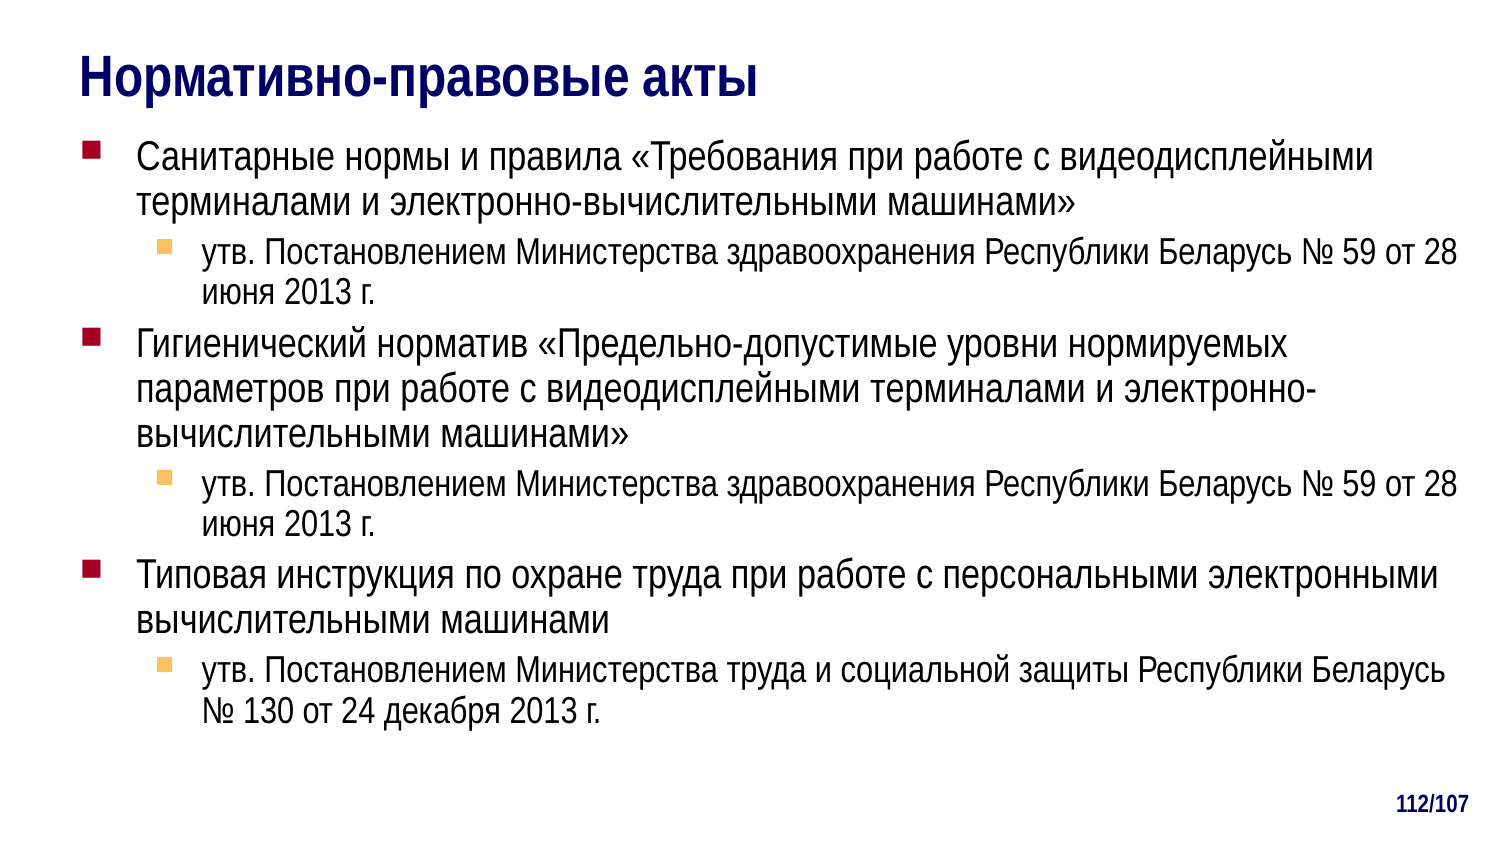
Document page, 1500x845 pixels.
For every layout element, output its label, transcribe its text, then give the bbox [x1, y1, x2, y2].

list Санитарные нормы и правила «Требования при работе с видеодисплейными терминалами и электронно-вычислительными машинами» утв. Постановлением Министерства здравоохранения Республики Беларусь № 59 от 28 июня 2013 г. Гигиенический норматив «Предельно-допустимые уровни нормируемых параметров при работе с видеодисплейными терминалами и электронно-вычислительными машинами» утв. Постановлением Министерства здравоохранения Республики Беларусь № 59 от 28 июня 2013 г. Типовая инструкция по охране труда при работе с персональными электронными вычислительными машинами утв. Постановлением Министерства труда и социальной защиты Республики Беларусь № 130 от 24 декабря 2013 г. [64, 126, 1483, 789]
title Нормативно-правовые акты [64, 32, 1483, 115]
